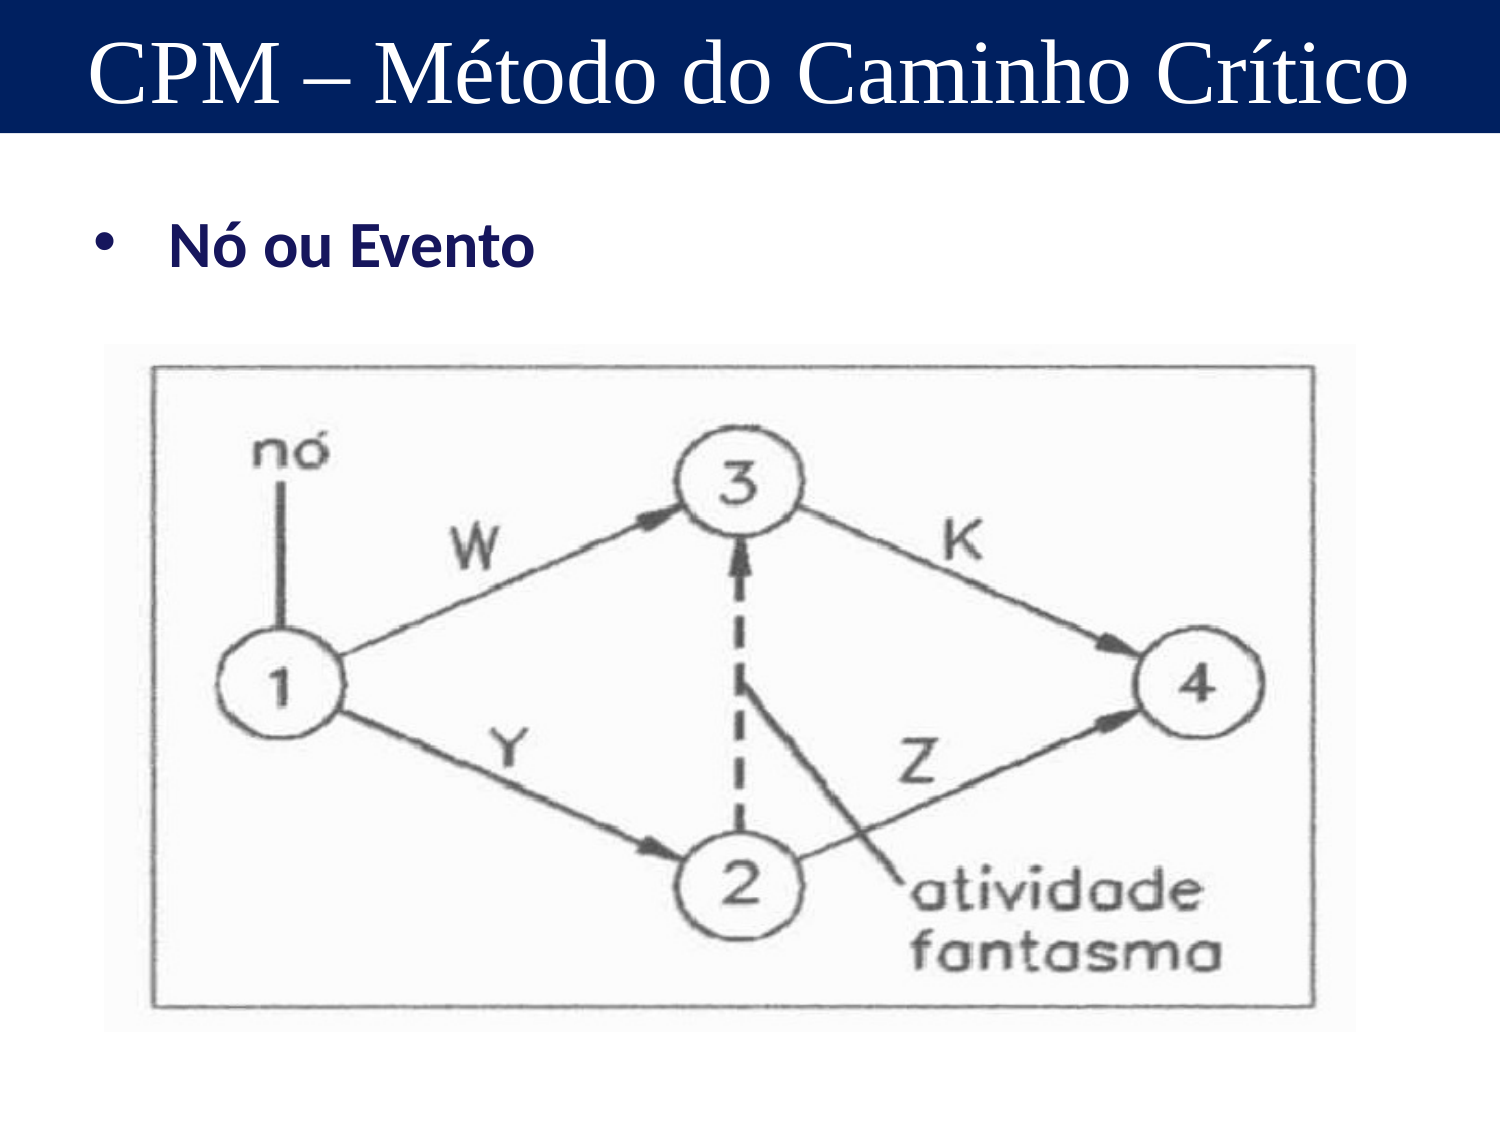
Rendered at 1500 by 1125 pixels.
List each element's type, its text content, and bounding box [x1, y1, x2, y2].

picture [104, 344, 1356, 1032]
text_box CPM – Método do Caminho Crítico [0, 0, 1500, 134]
title Nó ou Evento [92, 144, 1073, 335]
